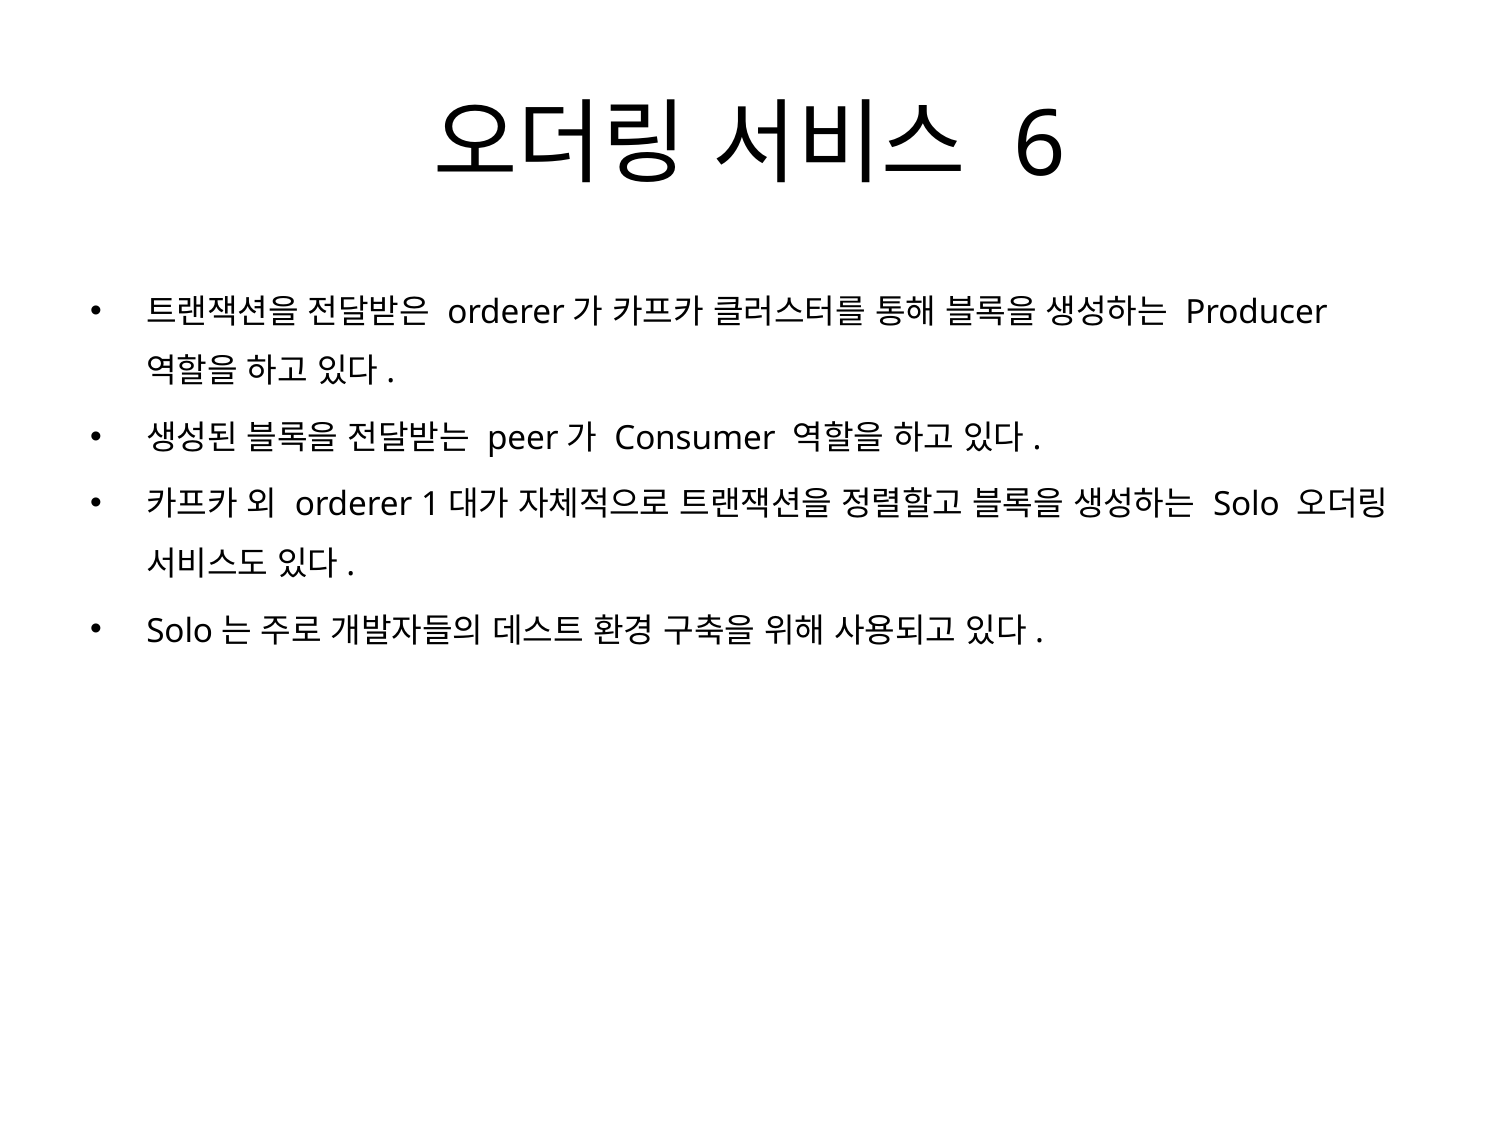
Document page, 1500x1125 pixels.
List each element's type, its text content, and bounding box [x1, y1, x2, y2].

list 트랜잭션을 전달받은 orderer가 카프카 클러스터를 통해 블록을 생성하는 Producer 역할을 하고 있다. 생성된 블록을 전달받는 peer가 Consumer 역할을 하고 있다. 카프카 외 orderer 1대가 자체적으로 트랜잭션을 정렬할고 블록을 생성하는 Solo 오더링 서비스도 있다. Solo는 주로 개발자들의 데스트 환경 구축을 위해 사용되고 있다. [75, 262, 1425, 1005]
title 오더링 서비스 6 [75, 45, 1425, 233]
